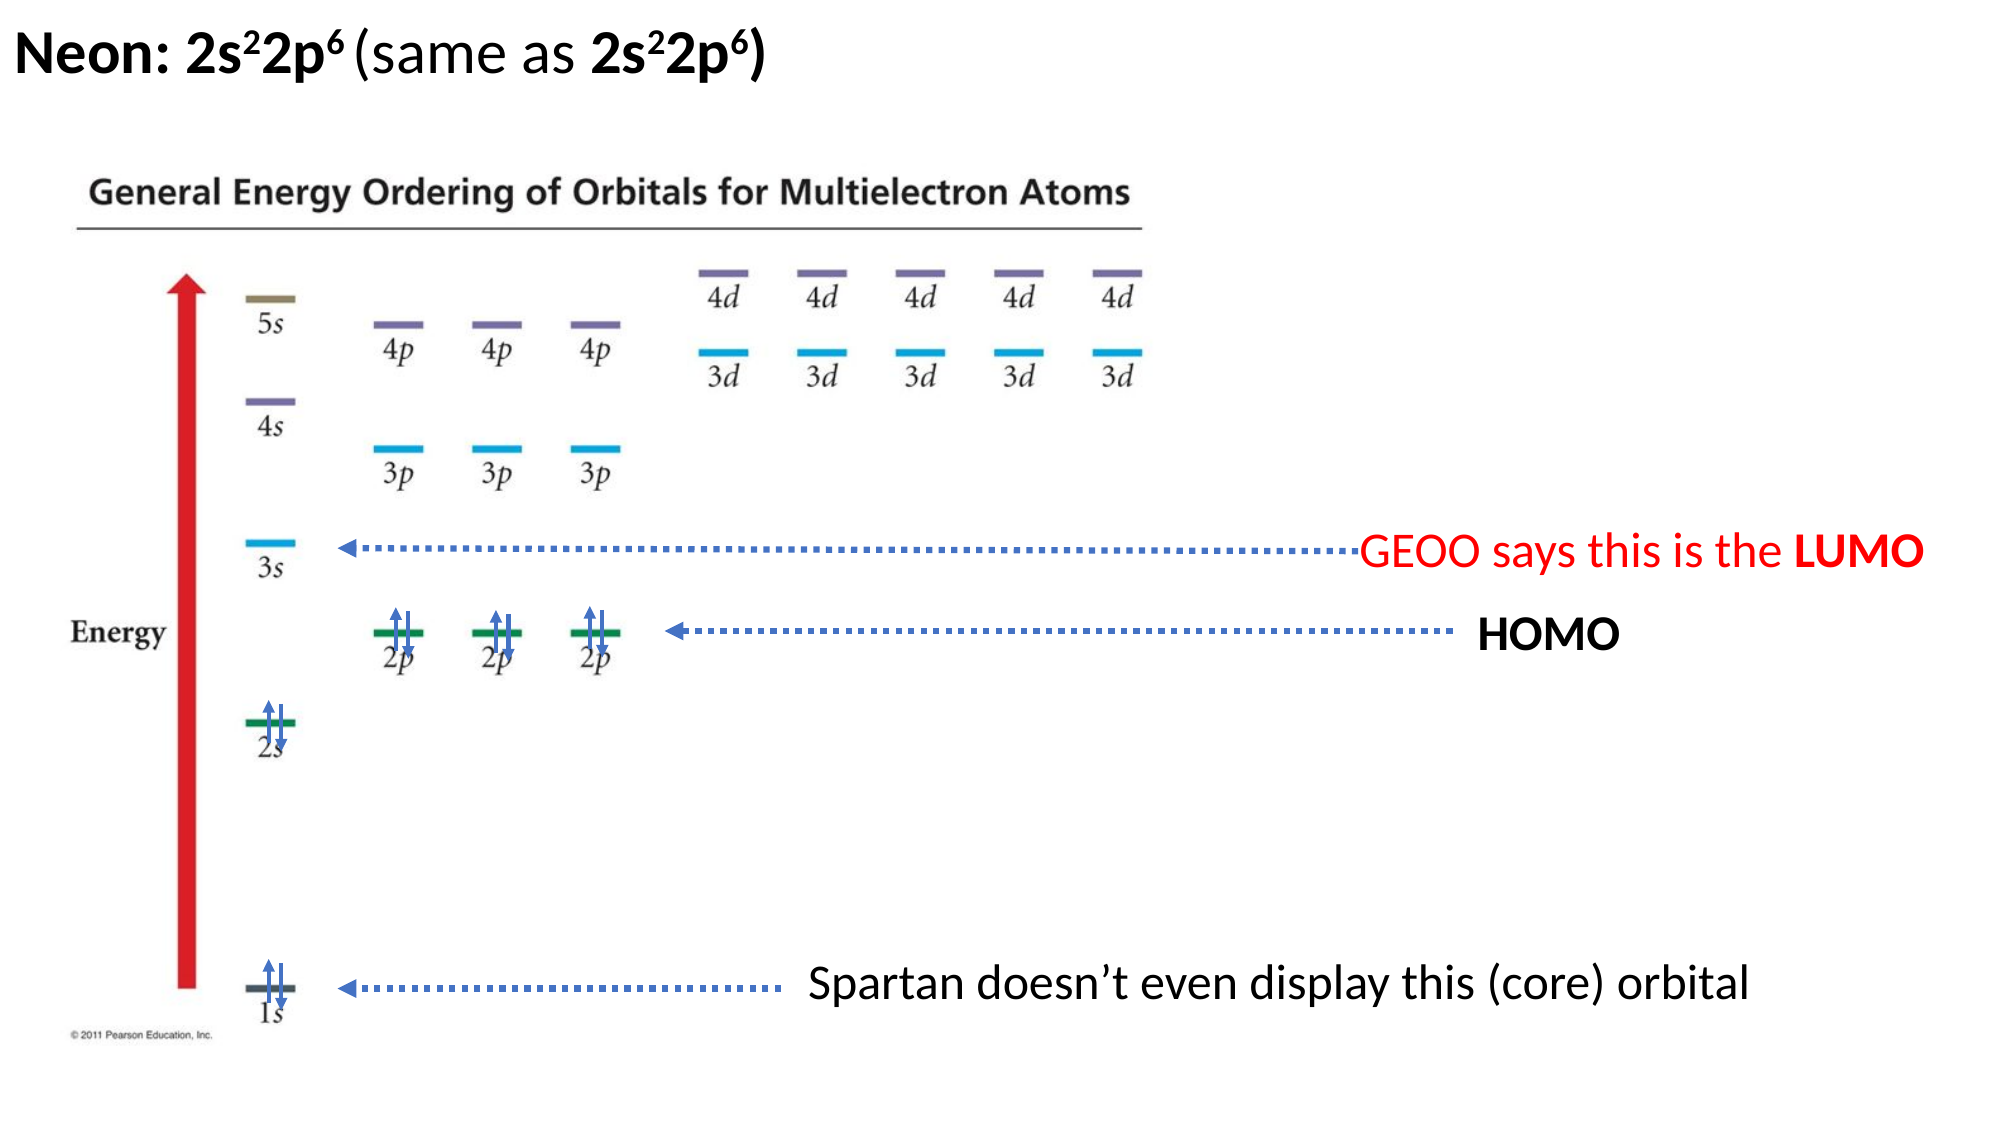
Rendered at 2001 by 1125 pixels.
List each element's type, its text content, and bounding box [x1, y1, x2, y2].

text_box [395, 607, 409, 659]
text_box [337, 510, 2000, 586]
picture [0, 154, 1213, 1066]
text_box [495, 609, 509, 662]
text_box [268, 699, 282, 752]
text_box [589, 605, 603, 658]
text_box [664, 593, 1901, 669]
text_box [268, 958, 282, 1011]
text_box Spartan doesn’t even display this (core) orbital [1213, 942, 1891, 1018]
